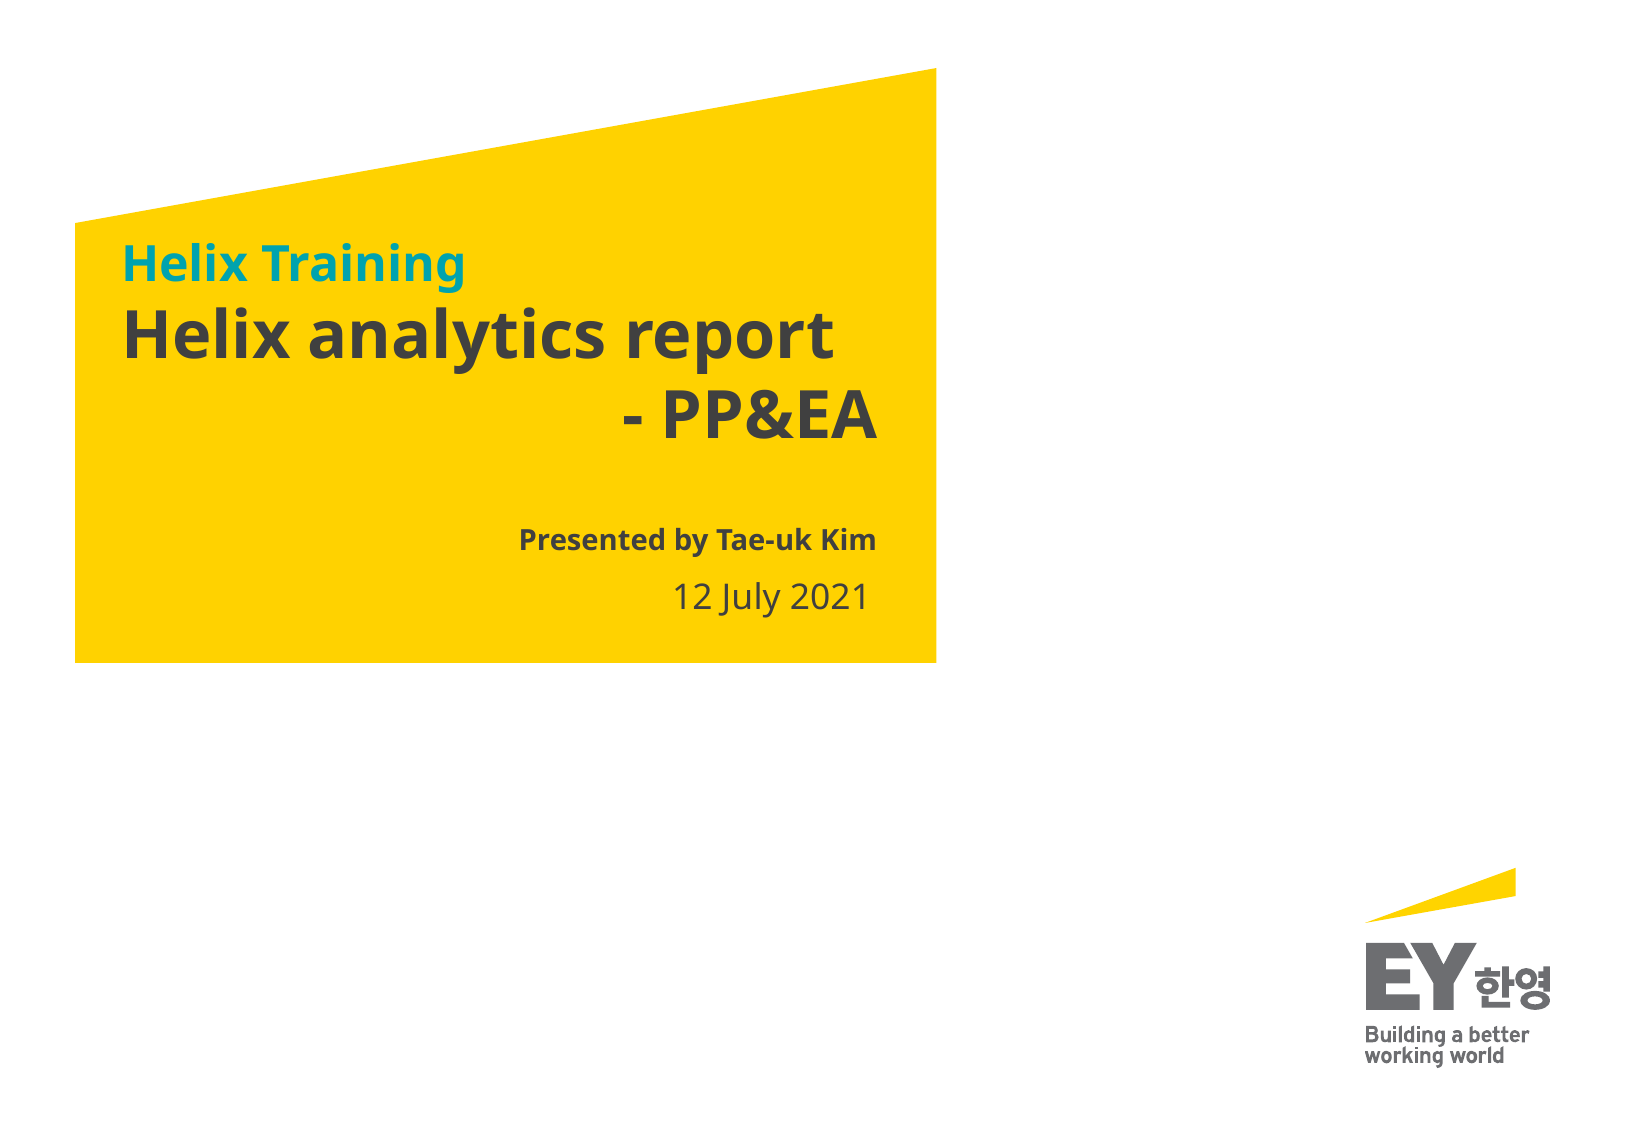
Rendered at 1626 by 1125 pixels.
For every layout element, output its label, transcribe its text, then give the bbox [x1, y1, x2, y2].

text_box [75, 68, 937, 663]
text_box 12 July 2021 [114, 574, 872, 617]
text_box Helix analytics report - PP&EA Presented by Tae-uk Kim [121, 291, 878, 557]
picture [1364, 867, 1551, 1069]
text_box Helix Training [121, 231, 878, 291]
